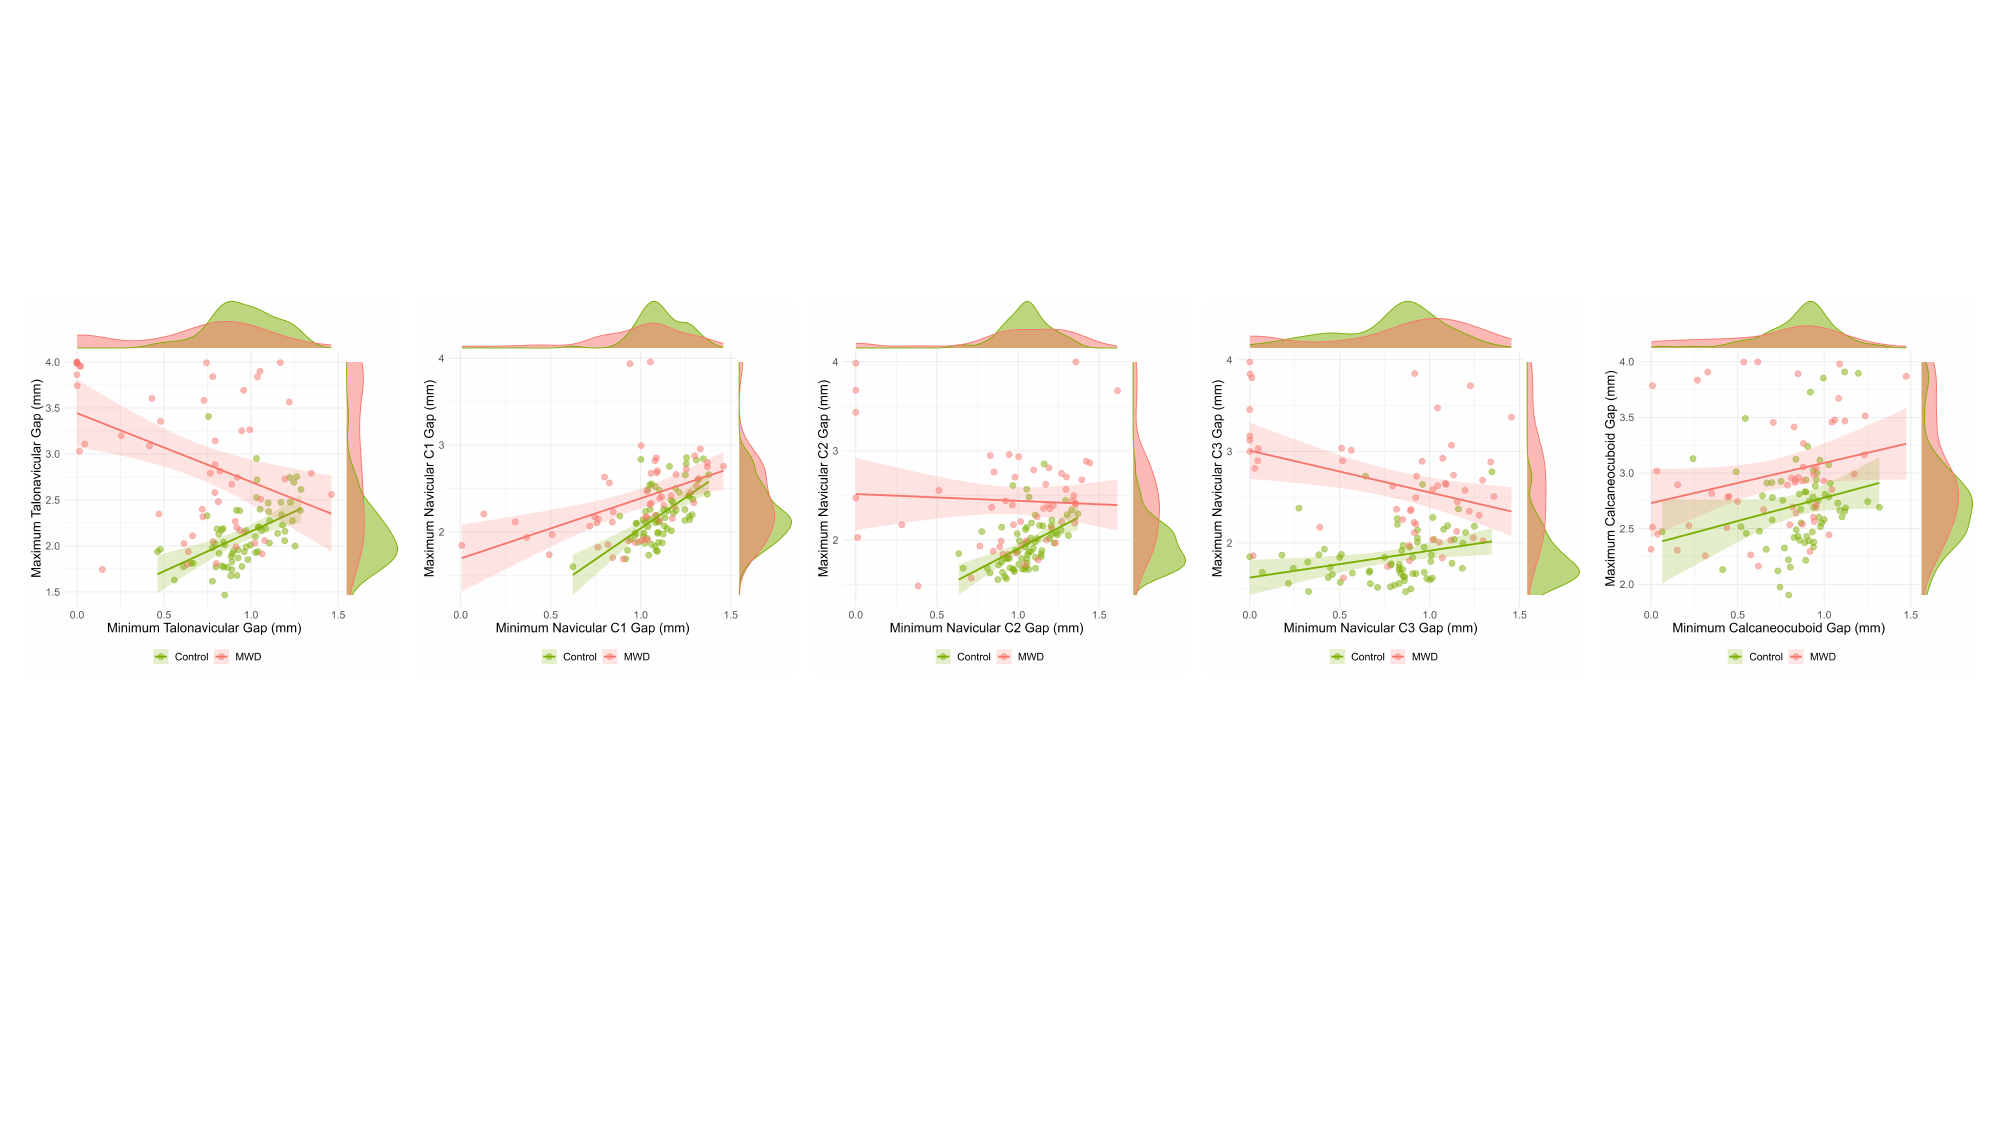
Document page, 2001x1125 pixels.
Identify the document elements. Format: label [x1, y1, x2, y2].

picture [24, 299, 400, 675]
picture [418, 299, 794, 675]
picture [1599, 299, 1975, 675]
picture [1206, 299, 1582, 675]
picture [812, 299, 1188, 675]
